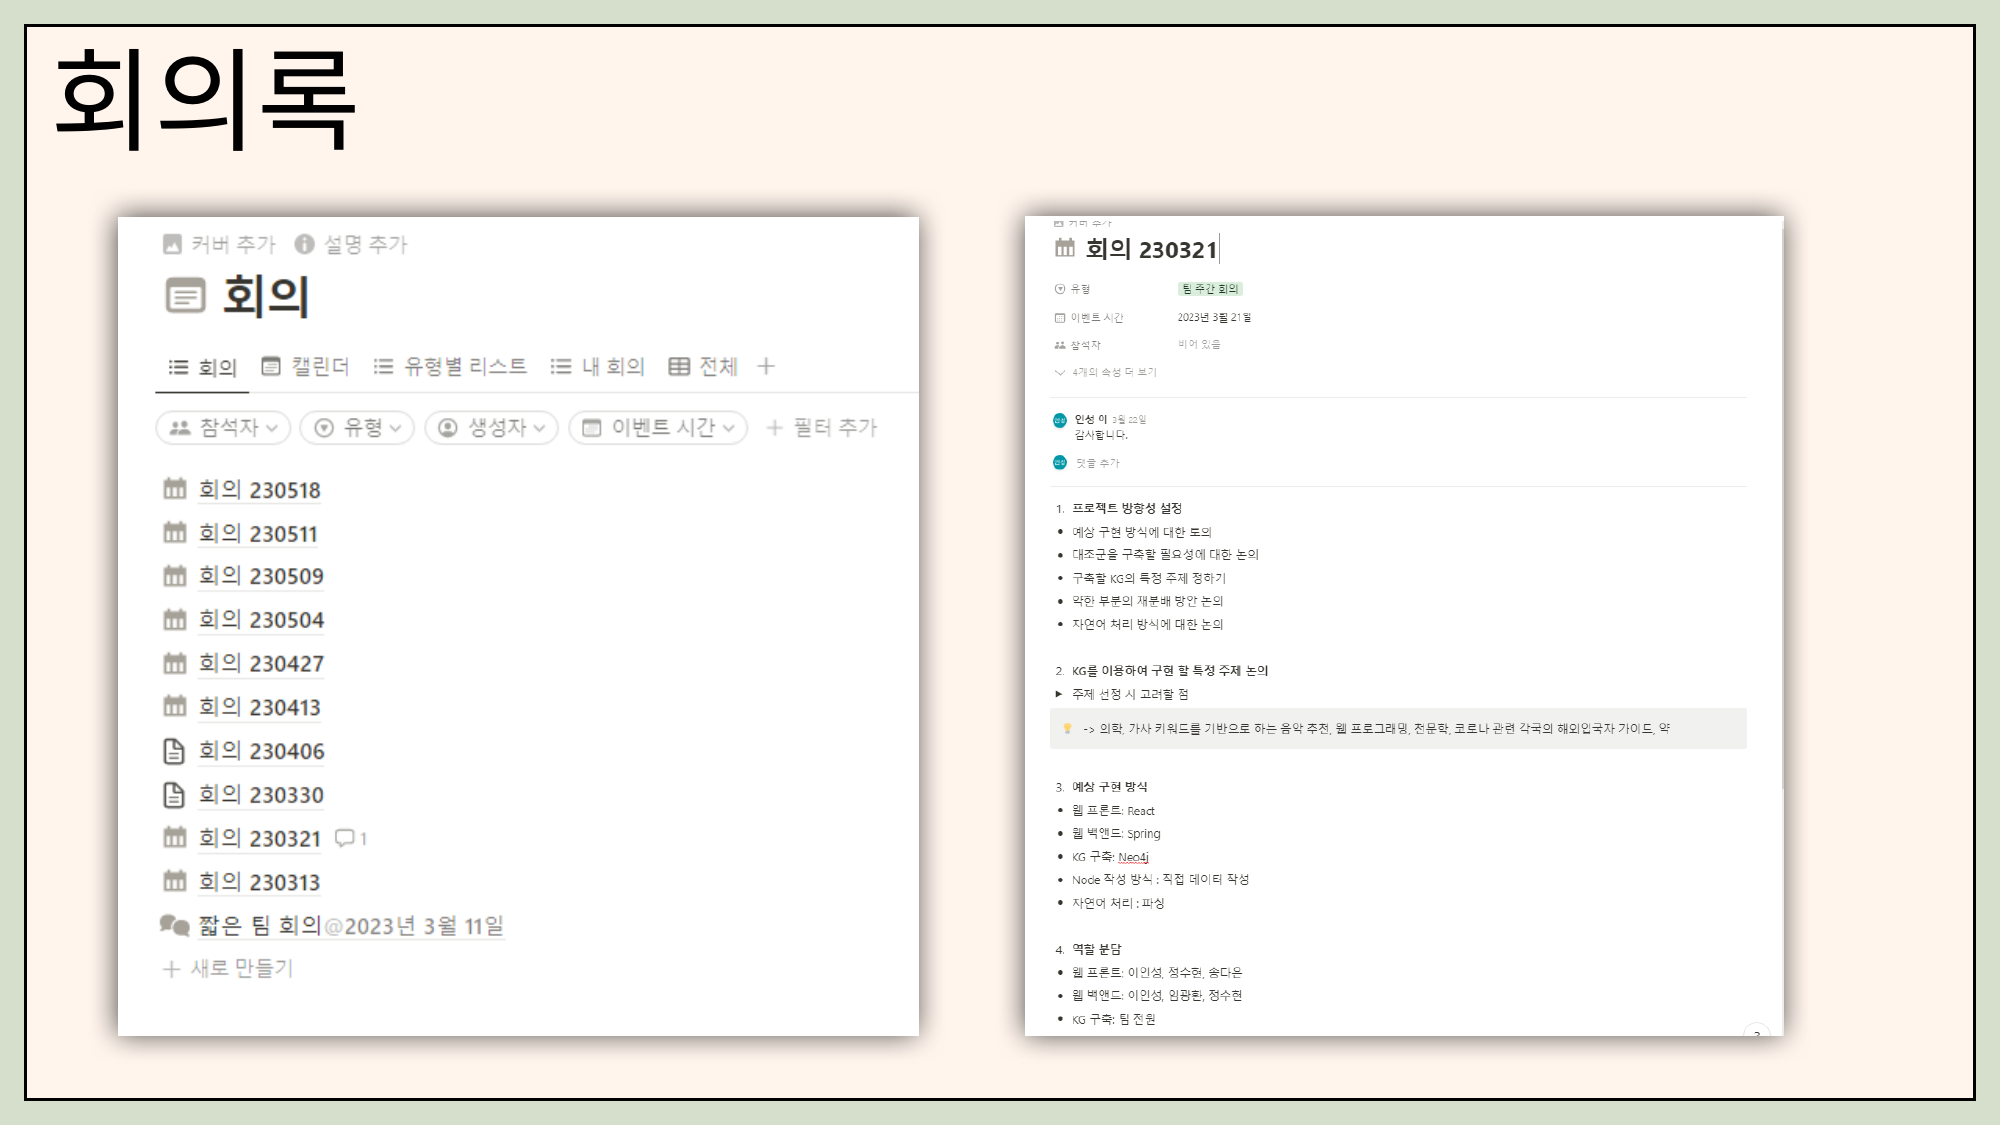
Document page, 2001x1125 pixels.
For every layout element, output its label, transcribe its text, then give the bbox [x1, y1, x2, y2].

text_box 회의록 [35, 22, 1281, 173]
picture [118, 217, 919, 1036]
text_box [24, 25, 1975, 1100]
picture [1025, 216, 1784, 1036]
